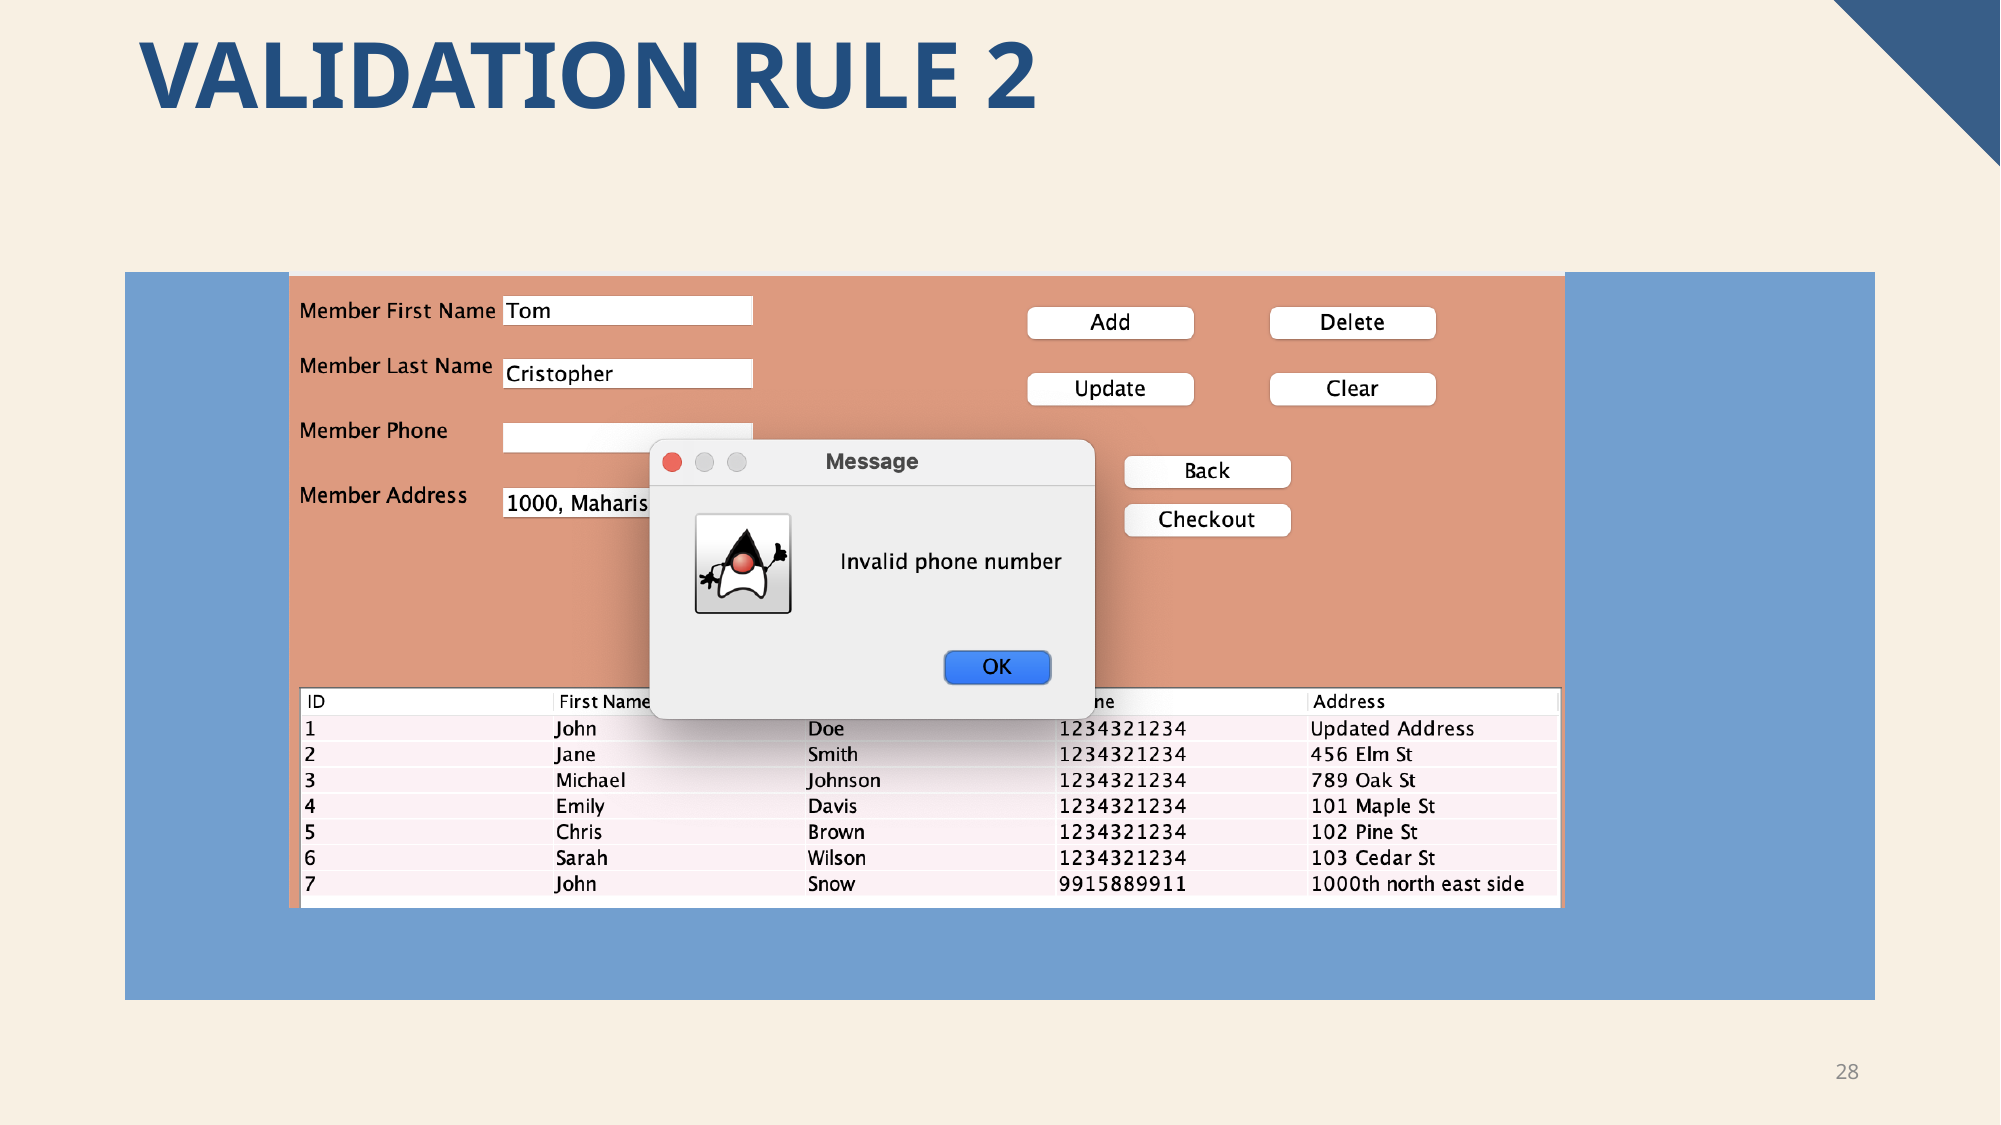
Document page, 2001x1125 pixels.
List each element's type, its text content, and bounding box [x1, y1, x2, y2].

picture [289, 271, 1565, 908]
title Validation Rule 2 [124, 22, 1875, 240]
slide_number 28 [1799, 1042, 1875, 1103]
